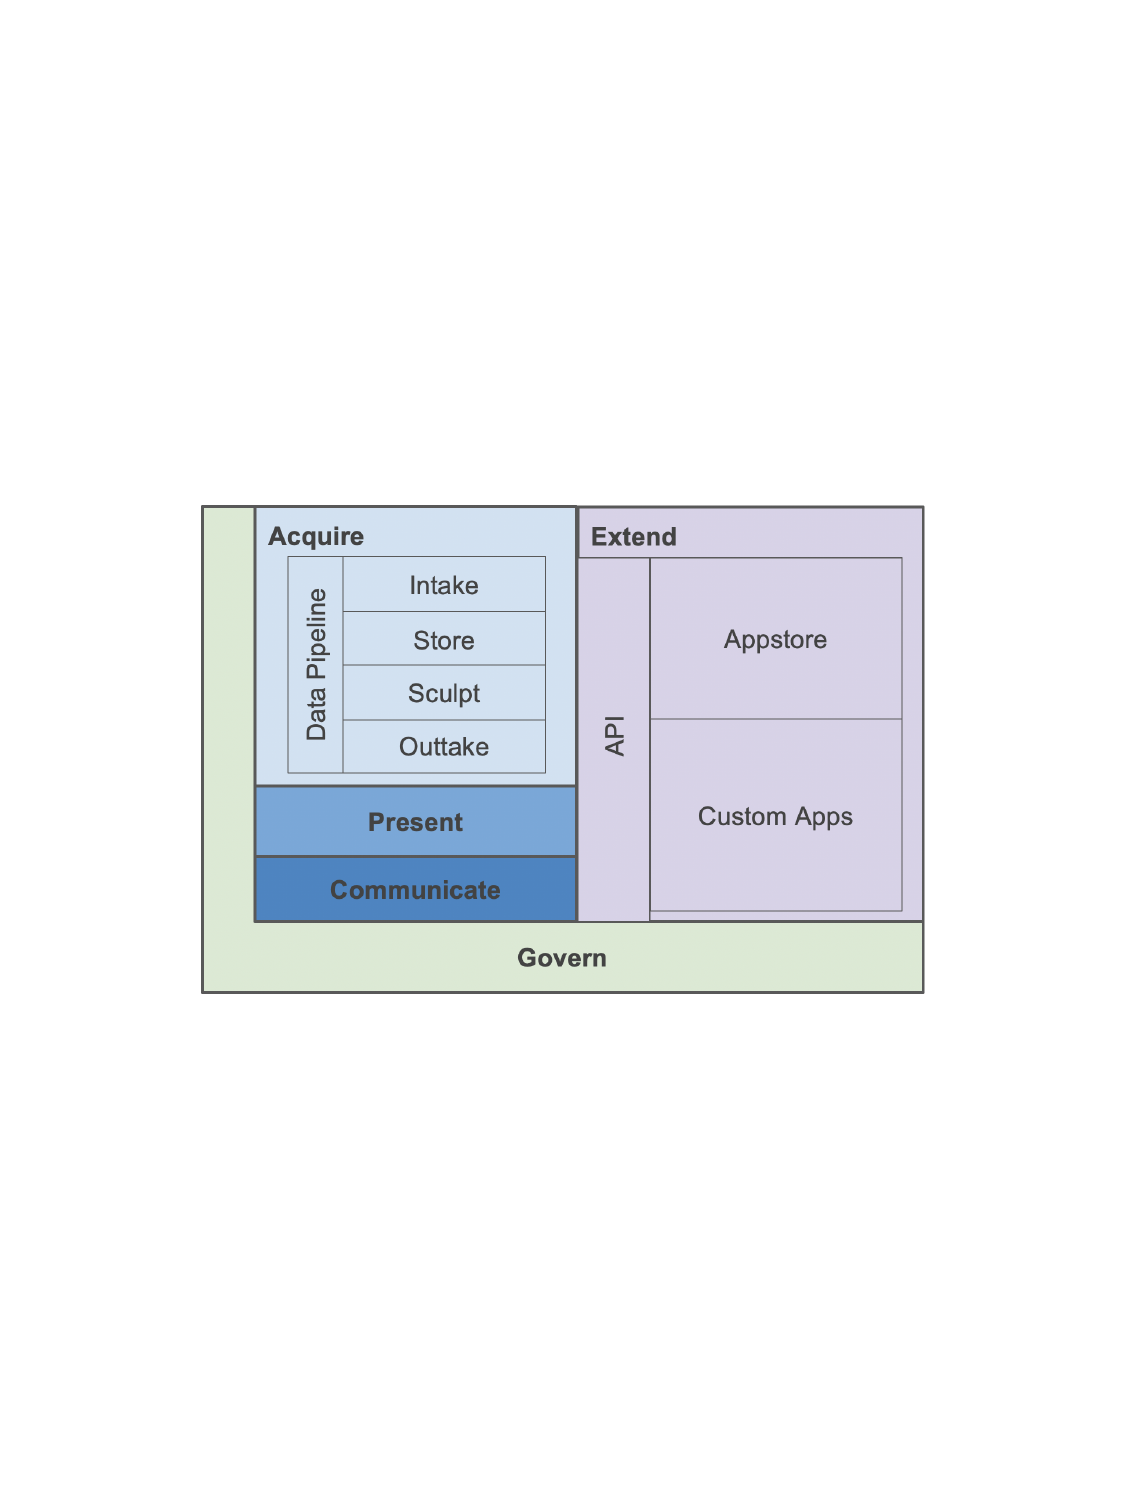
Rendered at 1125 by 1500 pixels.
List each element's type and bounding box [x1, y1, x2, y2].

picture [196, 500, 929, 1000]
